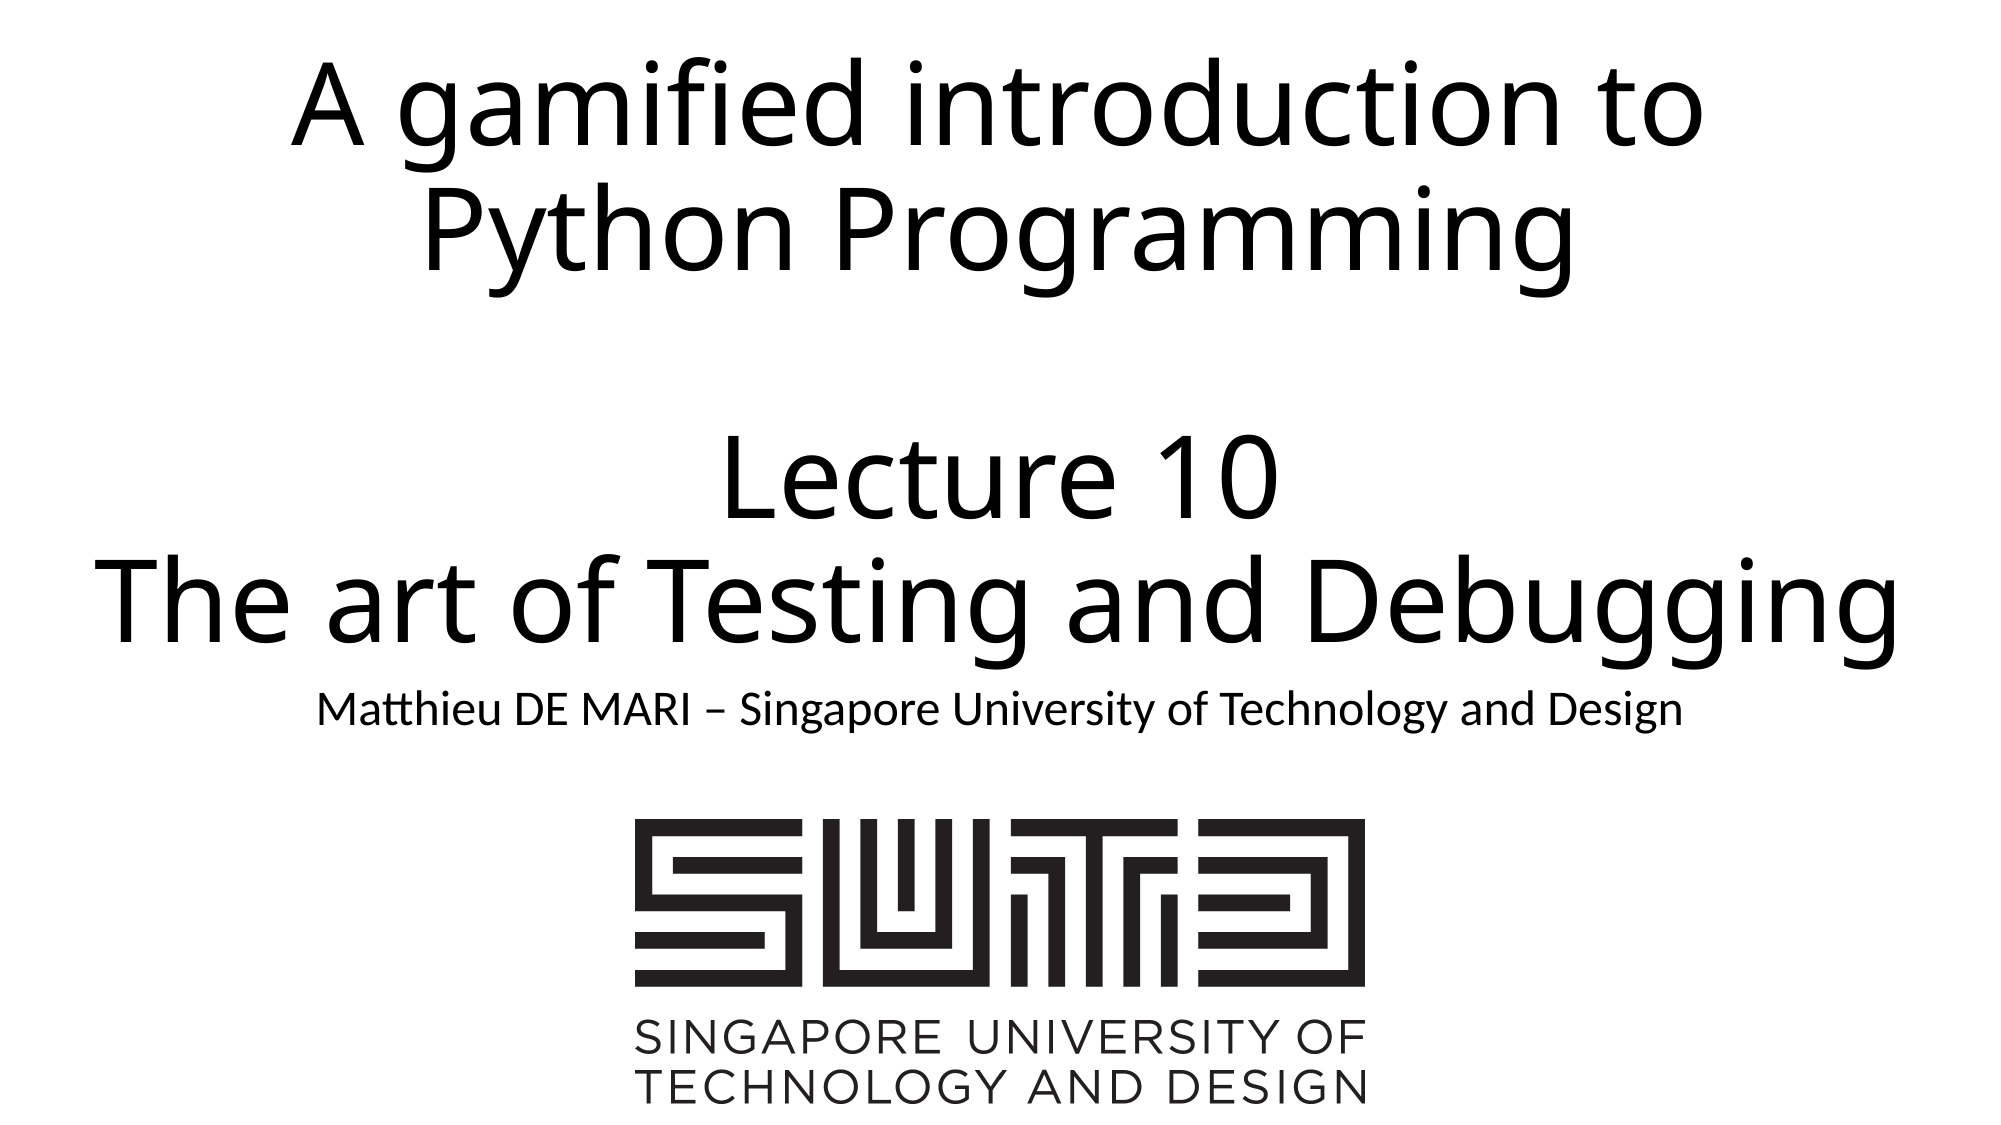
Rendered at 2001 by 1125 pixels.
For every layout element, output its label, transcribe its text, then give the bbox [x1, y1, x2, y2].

picture [635, 819, 1365, 1104]
title A gamified introduction to Python Programming Lecture 10 The art of Testing and Debugging [0, 35, 2000, 675]
subtitle Matthieu DE MARI – Singapore University of Technology and Design [249, 674, 1750, 947]
